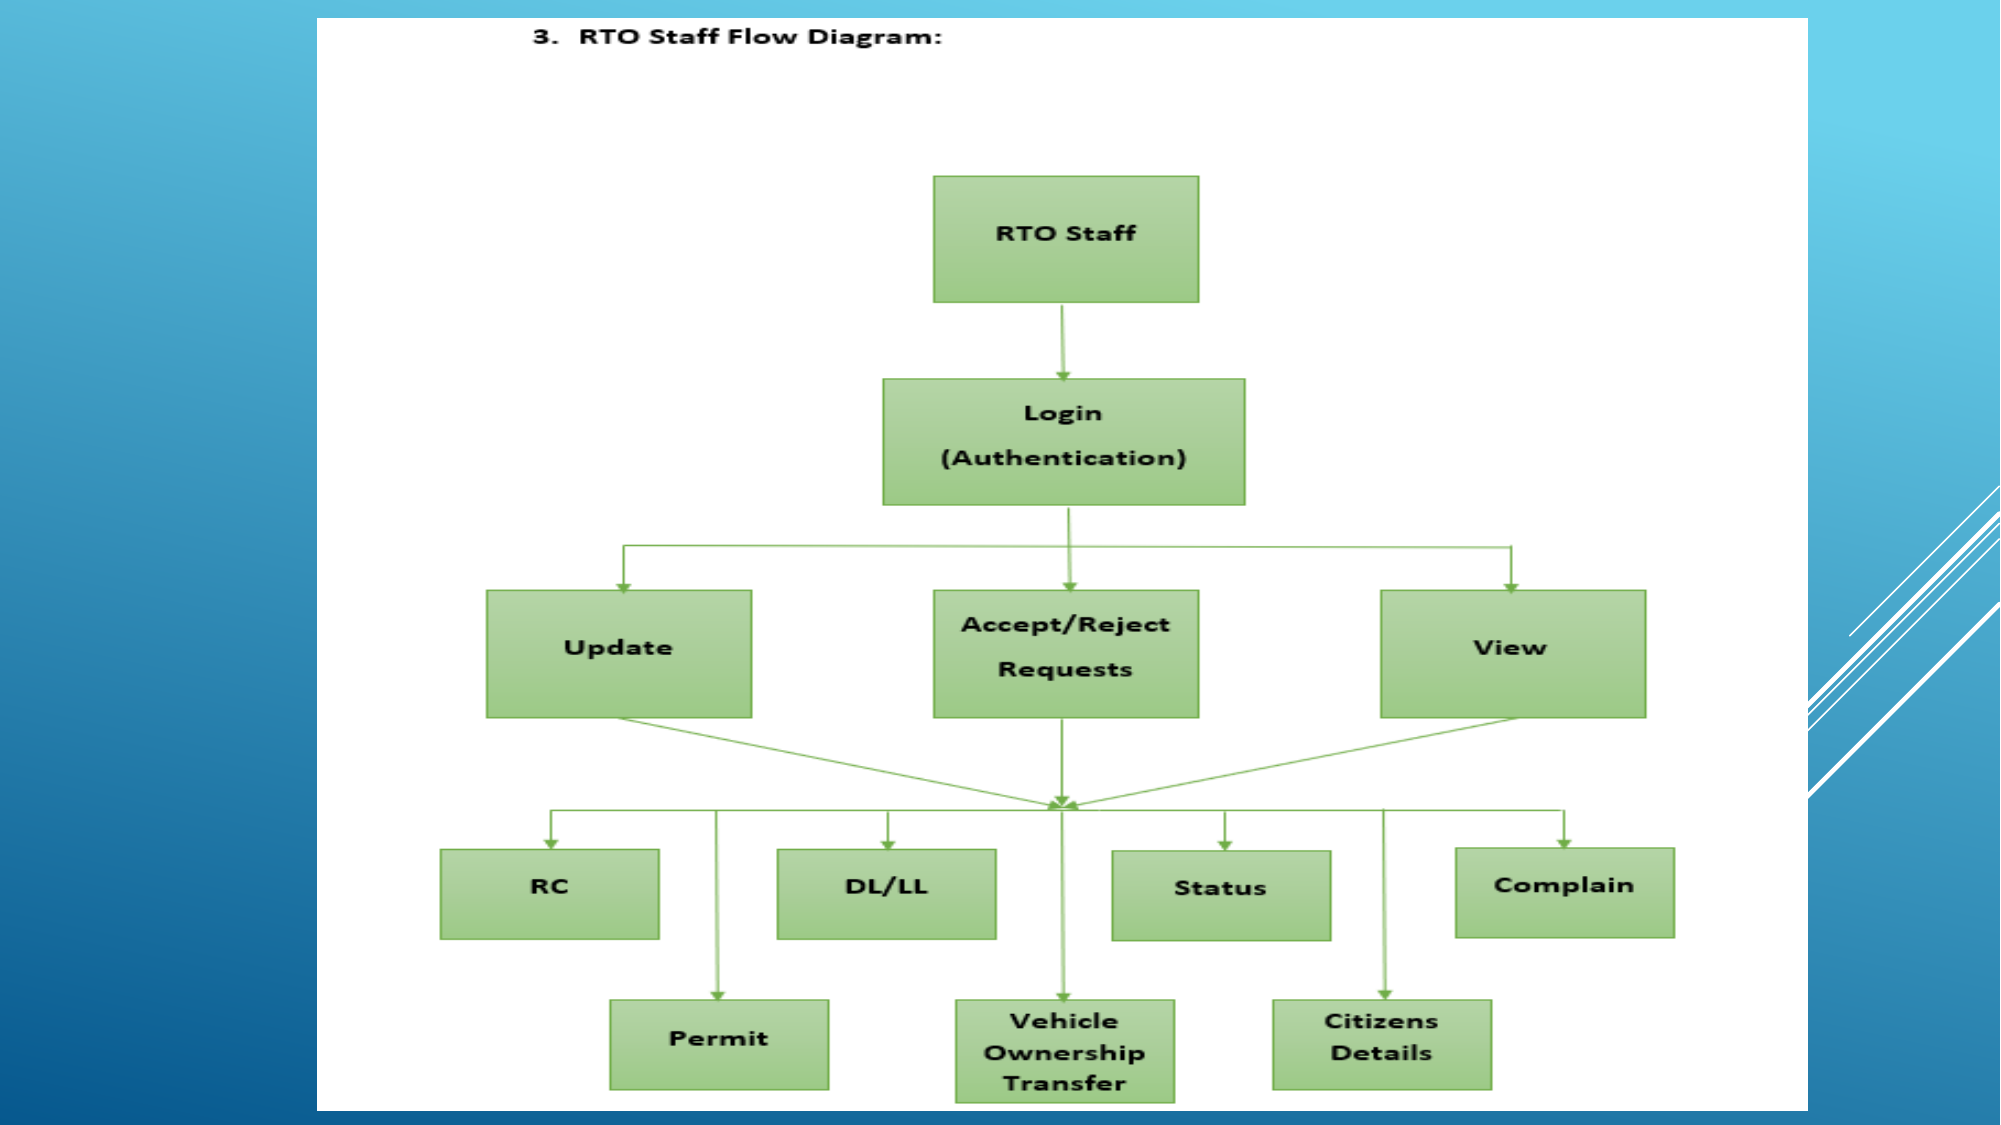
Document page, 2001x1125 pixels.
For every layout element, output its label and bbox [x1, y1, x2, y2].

picture [316, 18, 1809, 1112]
